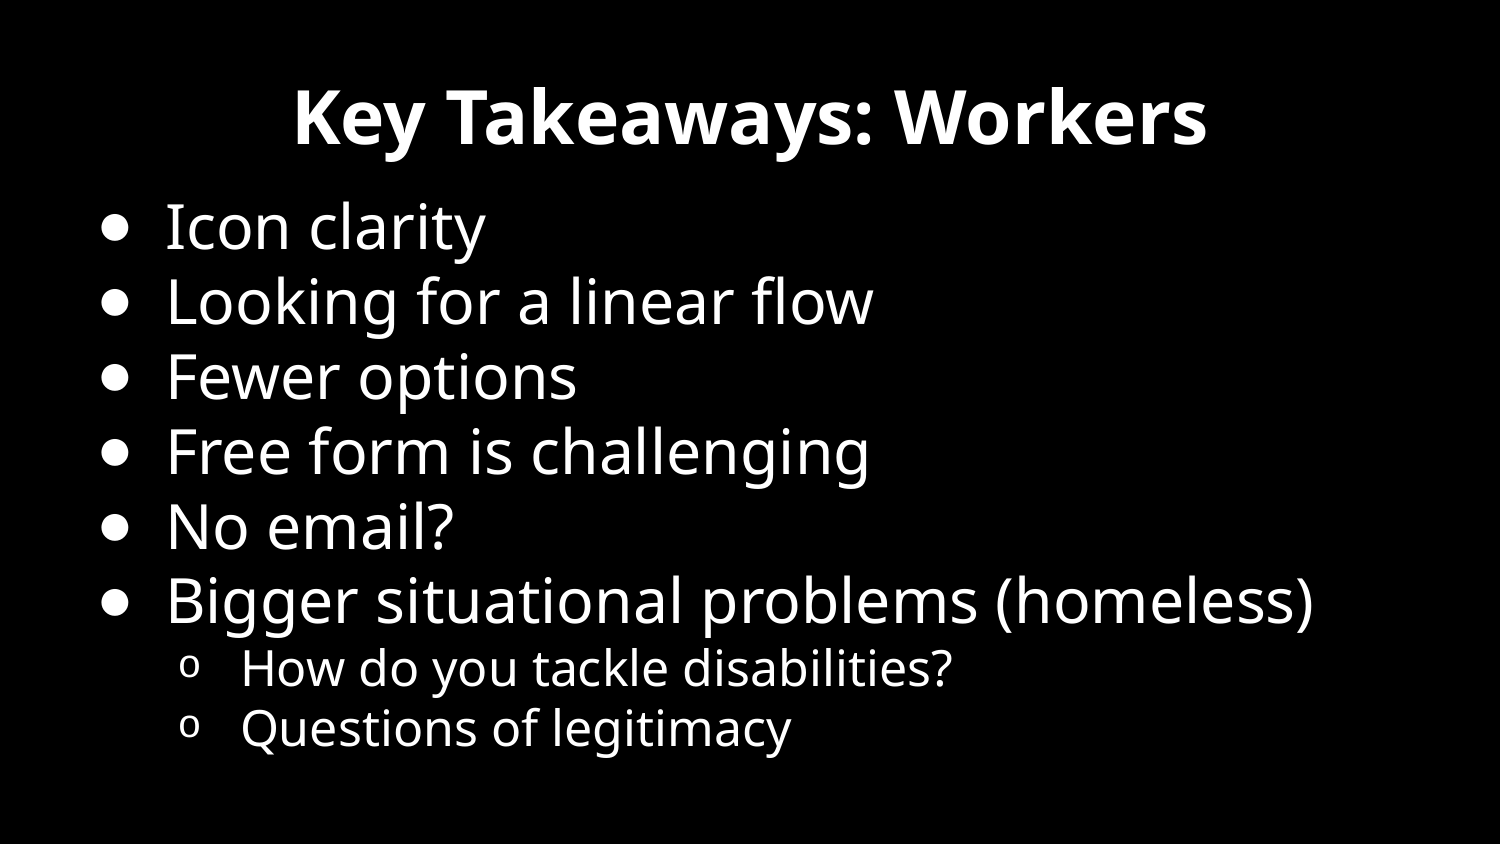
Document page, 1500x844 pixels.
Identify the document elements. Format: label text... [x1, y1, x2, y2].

list Icon clarity Looking for a linear flow Fewer options Free form is challenging No email? Bigger situational problems (homeless) How do you tackle disabilities? Questions of legitimacy [75, 171, 1425, 783]
title Key Takeaways: Workers [75, 33, 1425, 171]
